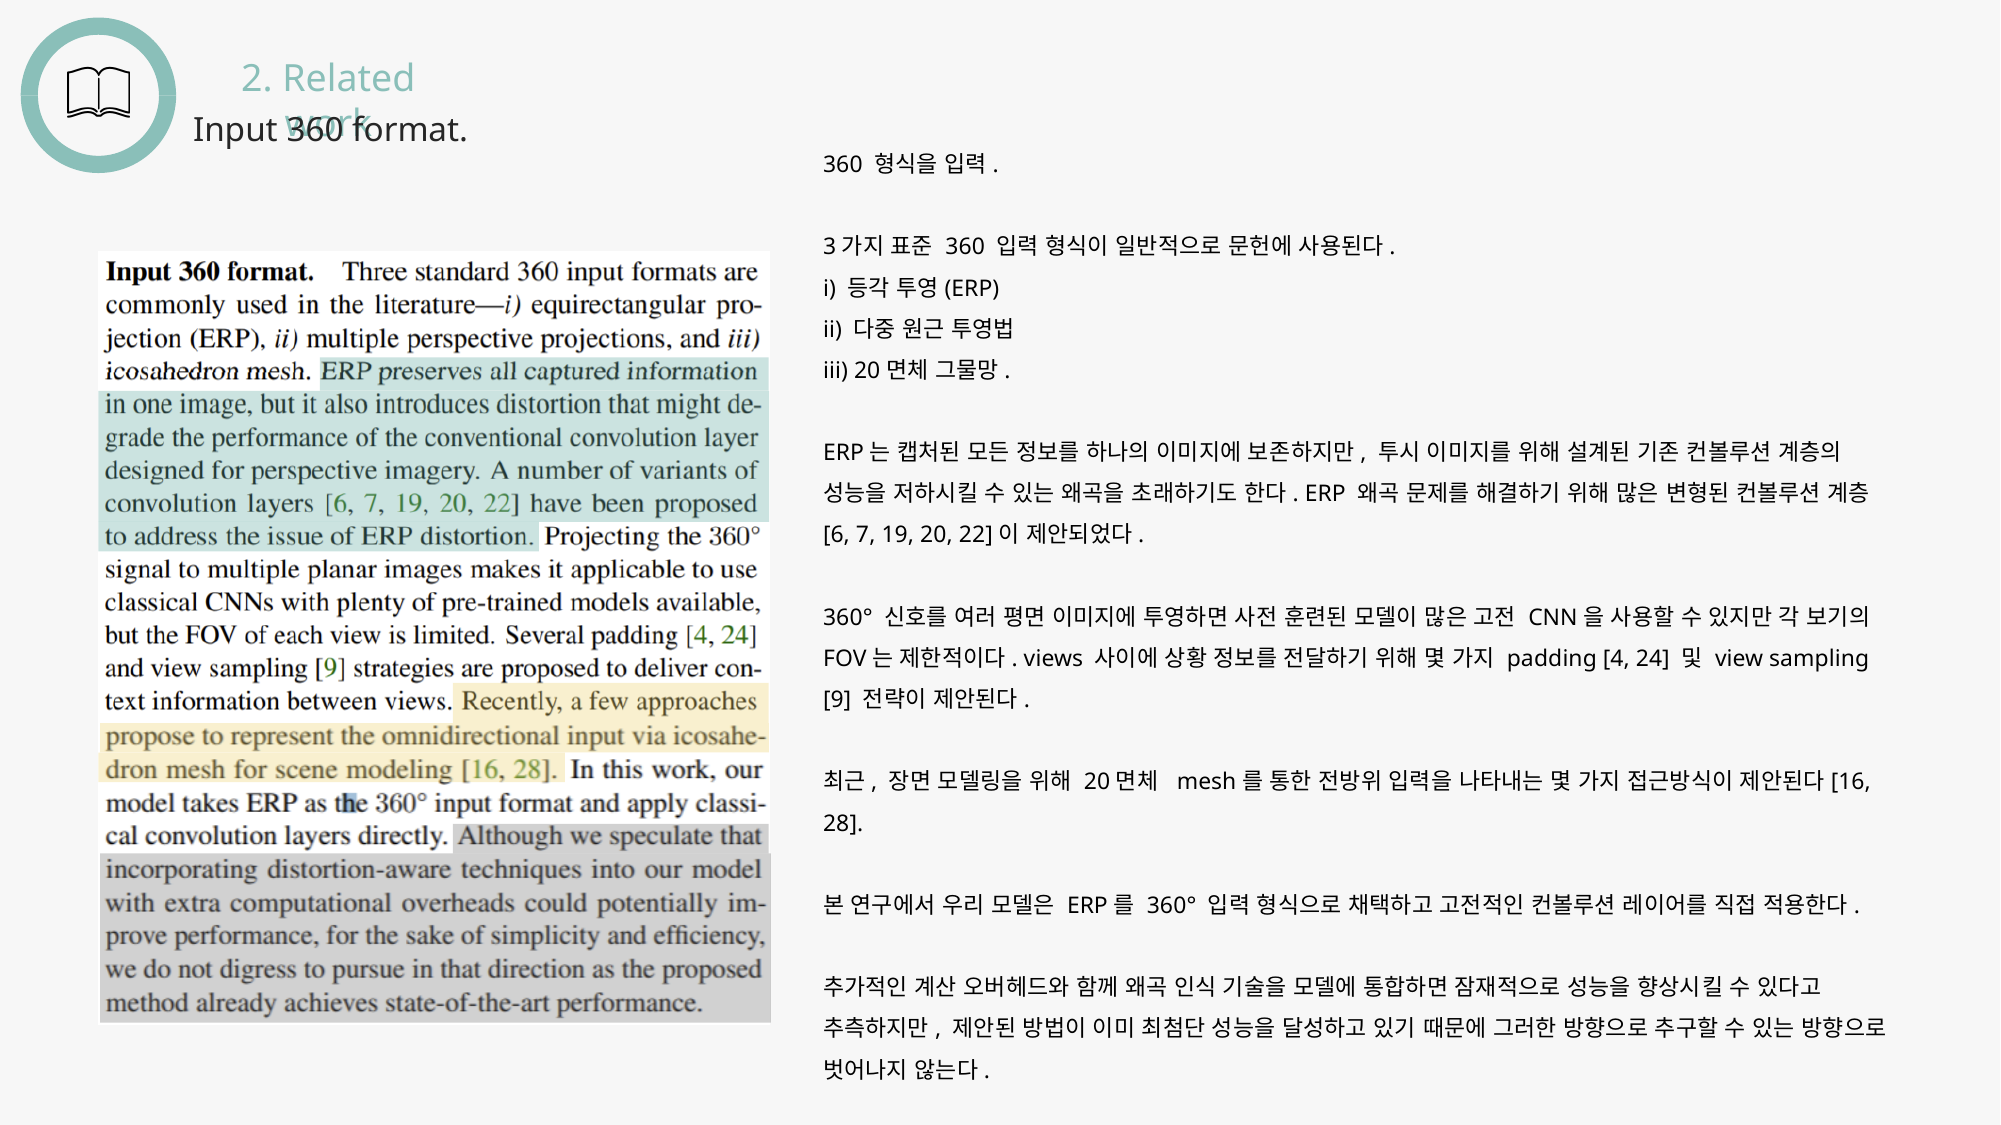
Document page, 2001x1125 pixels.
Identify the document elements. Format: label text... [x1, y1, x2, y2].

text_box 2. Related work [178, 46, 479, 100]
text_box Input 360 format. [178, 100, 823, 156]
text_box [98, 251, 770, 1025]
text_box [19, 96, 178, 175]
text_box 360 형식을 입력. 3가지 표준 360 입력 형식이 일반적으로 문헌에 사용된다. i) 등각 투영(ERP) ii) 다중 원근 투영법 iii) 20면체 그물망. ERP는 캡처된 모든 정보를 하나의 이미지에 보존하지만, 투시 이미지를 위해 설계된 기존 컨볼루션 계층의 성능을 저하시킬 수 있는 왜곡을 초래하기도 한다. ERP 왜곡 문제를 해결하기 위해 많은 변형된 컨볼루션 계층[6, 7, 19, 20, 22]이 제안되었다. 360° 신호를 여러 평면 이미지에 투영하면 사전 훈련된 모델이 많은 고전 CNN을 사용할 수 있지만 각 보기의 FOV는 제한적이다. views 사이에 상황 정보를 전달하기 위해 몇 가지 padding [4, 24] 및 view sampling [9] 전략이 제안된다. 최근, 장면 모델링을 위해 20면체 mesh를 통한 전방위 입력을 나타내는 몇 가지 접근방식이 제안된다[16, 28]. 본 연구에서 우리 모델은 ERP를 360° 입력 형식으로 채택하고 고전적인 컨볼루션 레이어를 직접 적용한다. 추가적인 계산 오버헤드와 함께 왜곡 인식 기술을 모델에 통합하면 잠재적으로 성능을 향상시킬 수 있다고 추측하지만, 제안된 방법이 이미 최첨단 성능을 달성하고 있기 때문에 그러한 방향으로 추구할 수 있는 방향으로 벗어나지 않는다. [808, 128, 1917, 1090]
picture [67, 61, 130, 123]
text_box [19, 16, 178, 97]
